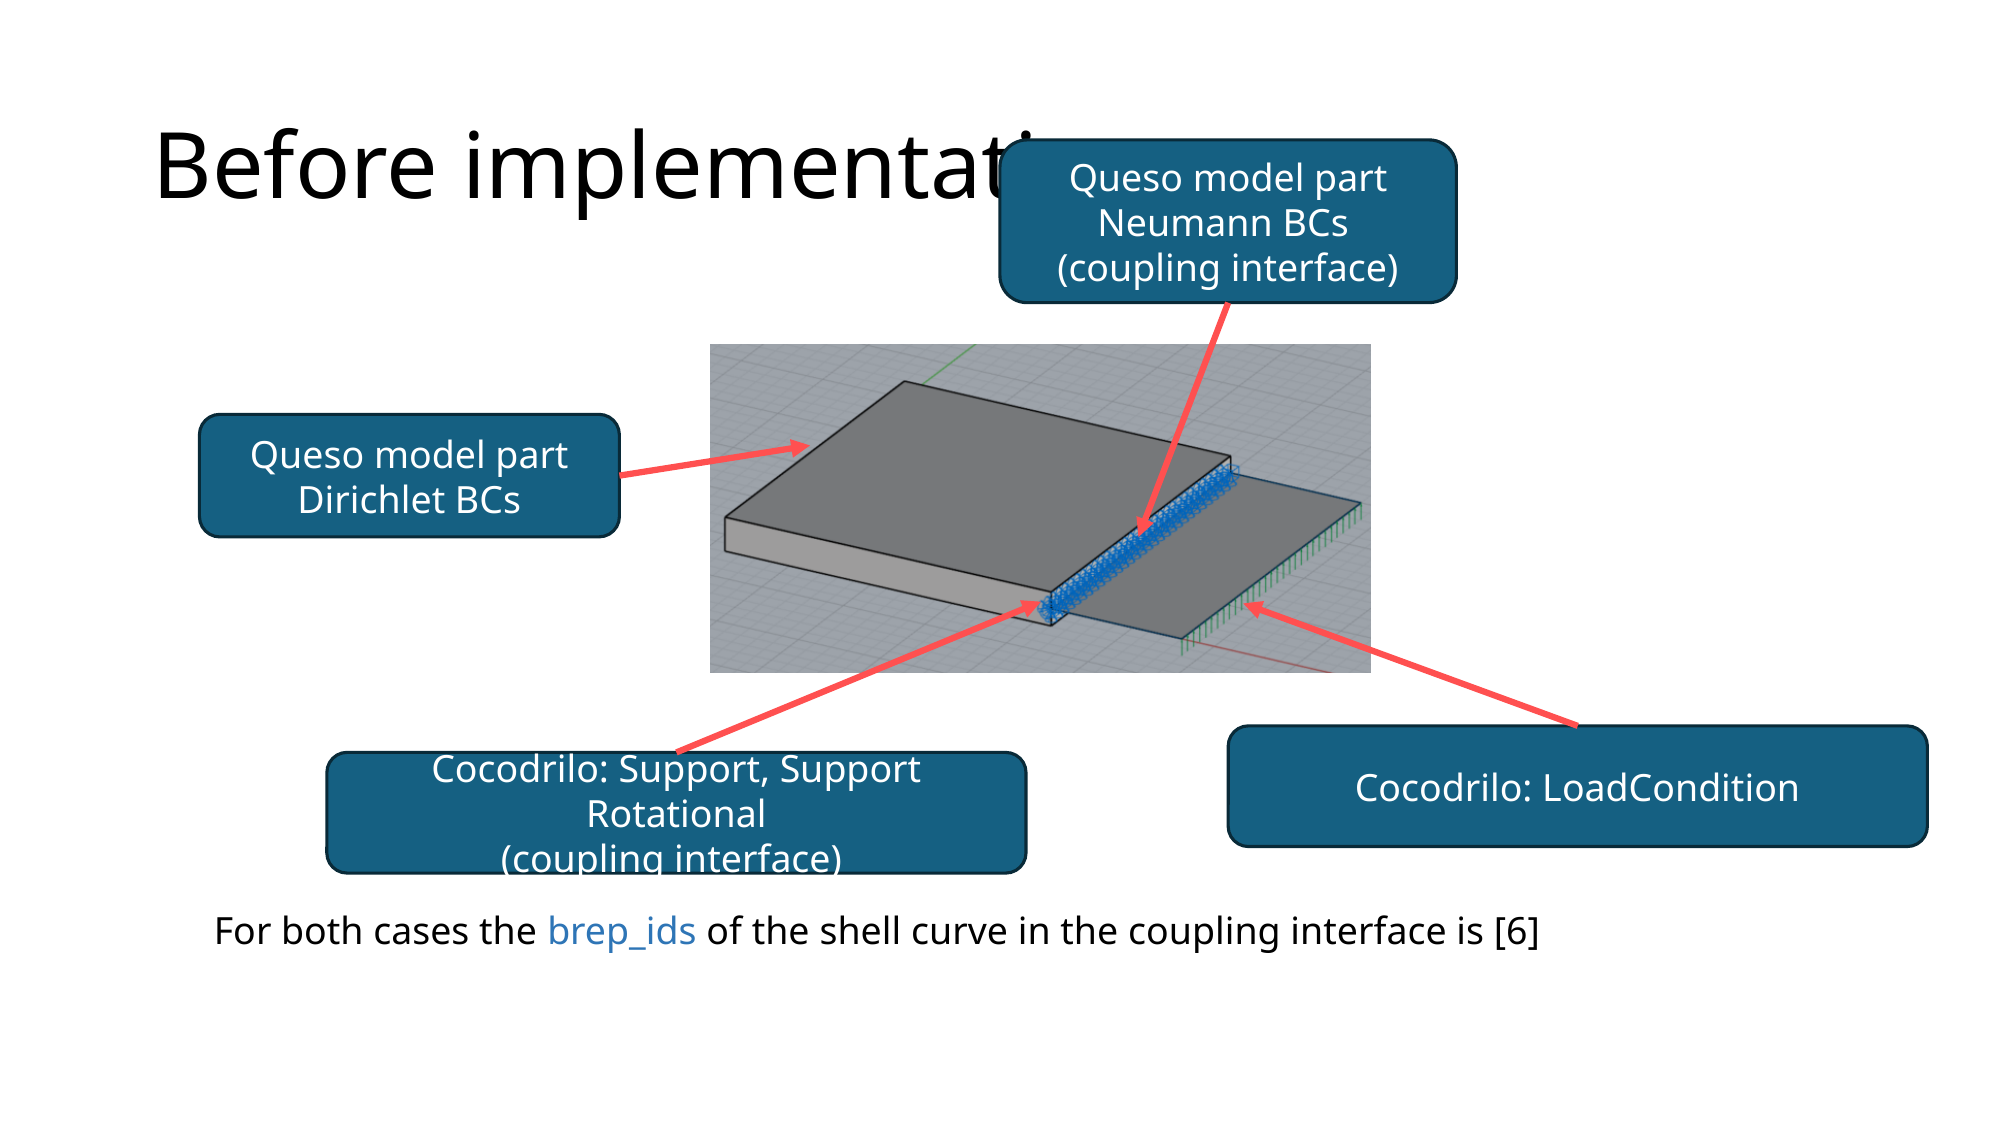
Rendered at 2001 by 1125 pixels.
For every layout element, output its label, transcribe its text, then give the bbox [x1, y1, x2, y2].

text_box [1137, 302, 1229, 538]
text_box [618, 444, 811, 477]
picture [710, 344, 1372, 674]
text_box Cocodrilo: LoadCondition [1226, 724, 1929, 849]
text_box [675, 601, 1042, 753]
title Before implementation [137, 59, 1863, 278]
text_box For both cases the brep_ids of the shell curve in the coupling interface is [6] [124, 899, 1691, 960]
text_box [1242, 602, 1579, 727]
text_box Queso model part Neumann BCs (coupling interface) [998, 138, 1458, 305]
text_box Cocodrilo: Support, Support Rotational (coupling interface) [325, 750, 1028, 875]
text_box Queso model part Dirichlet BCs [197, 412, 621, 539]
